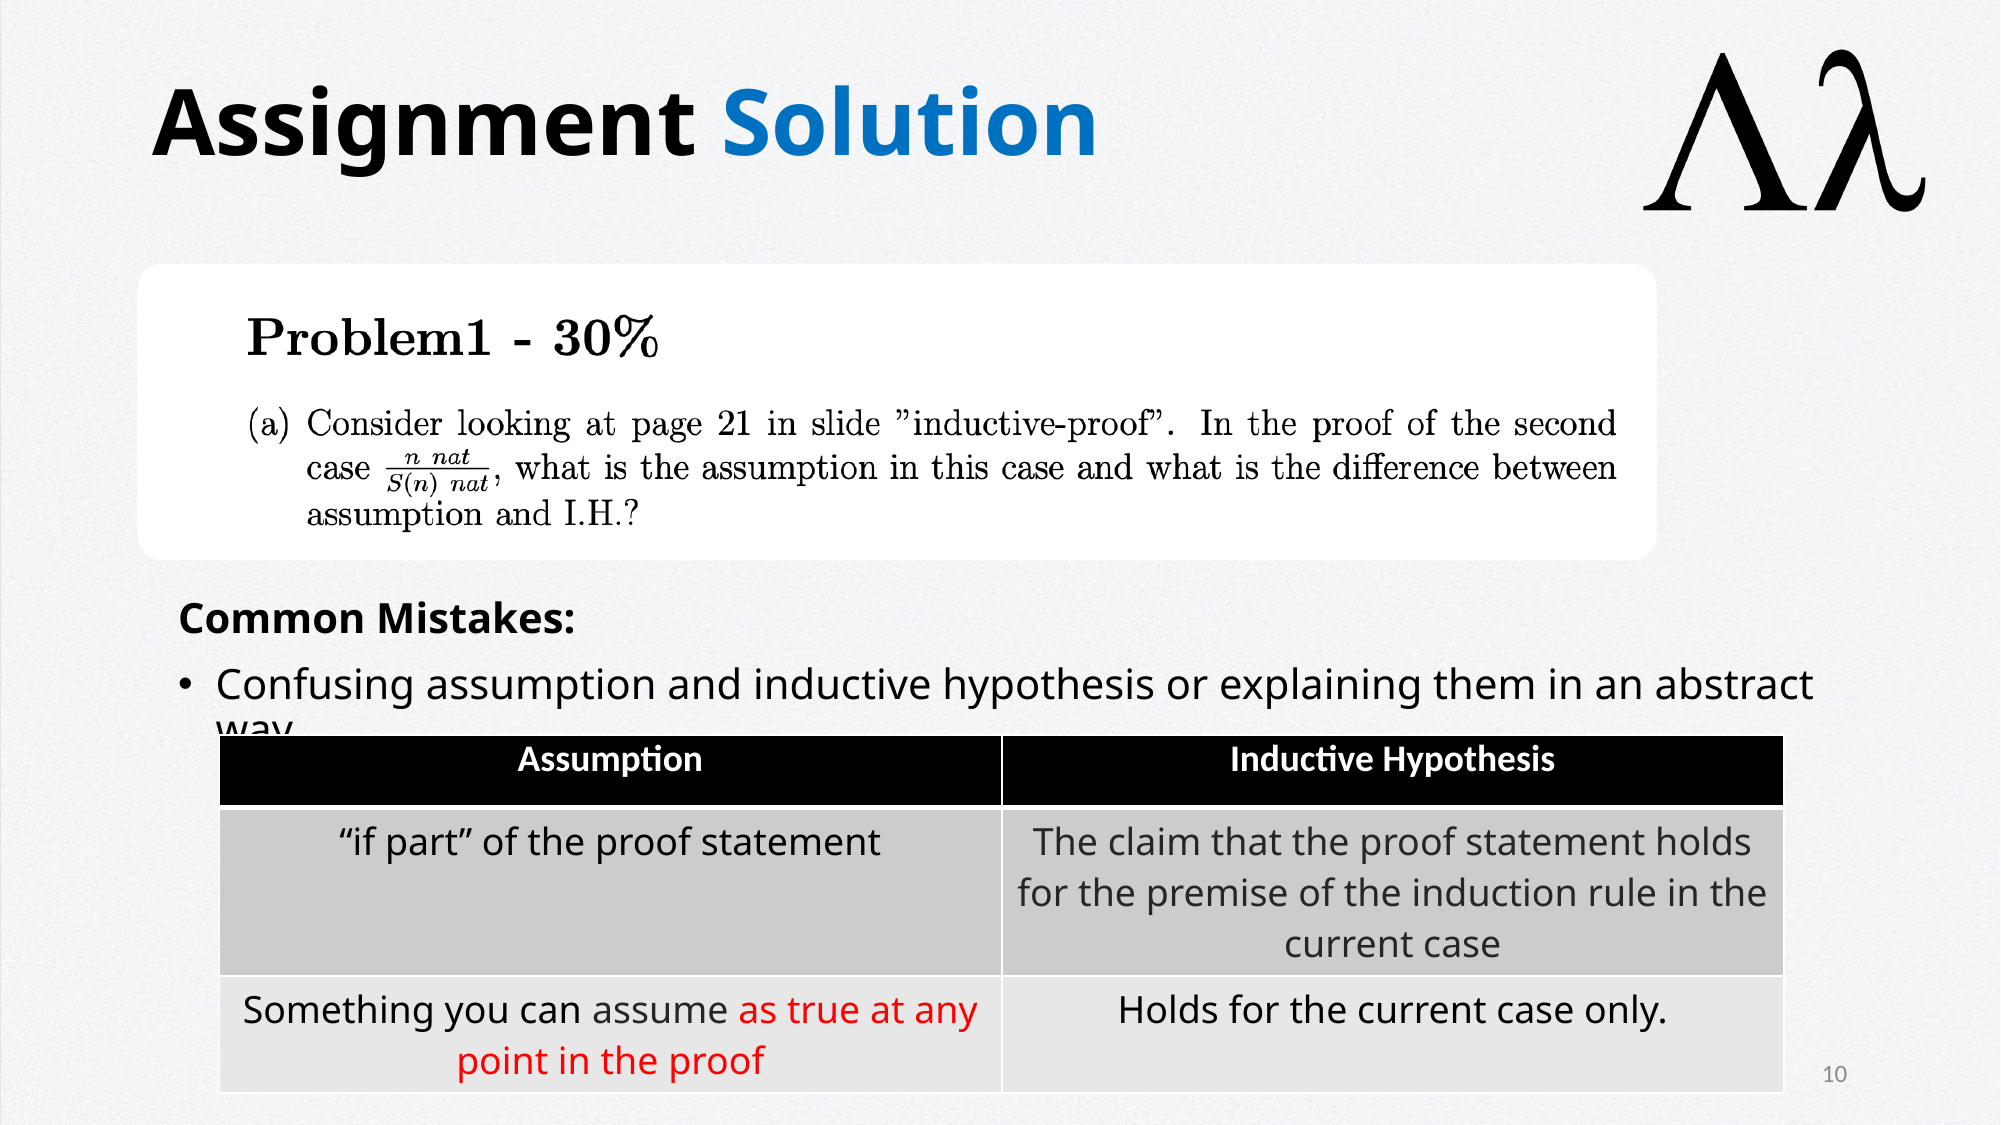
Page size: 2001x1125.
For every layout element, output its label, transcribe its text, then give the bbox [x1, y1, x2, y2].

picture [0, 0, 2001, 1125]
table_cell The claim that the proof statement holds for the premise of the induction rule in the current case [1003, 810, 1783, 975]
table_cell “if part” of the proof statement [220, 810, 1001, 975]
table_cell Something you can assume as true at any point in the proof [220, 977, 1001, 1092]
table_header Inductive Hypothesis [1003, 736, 1783, 805]
list Common Mistakes: Confusing assumption and inductive hypothesis or explaining them in an abstract way [163, 589, 1841, 1043]
table_header Assumption [220, 736, 1001, 805]
table_cell Holds for the current case only. [1003, 977, 1783, 1092]
slide_number 9 [1412, 1042, 1863, 1103]
title Assignment Solution [137, 17, 1863, 235]
